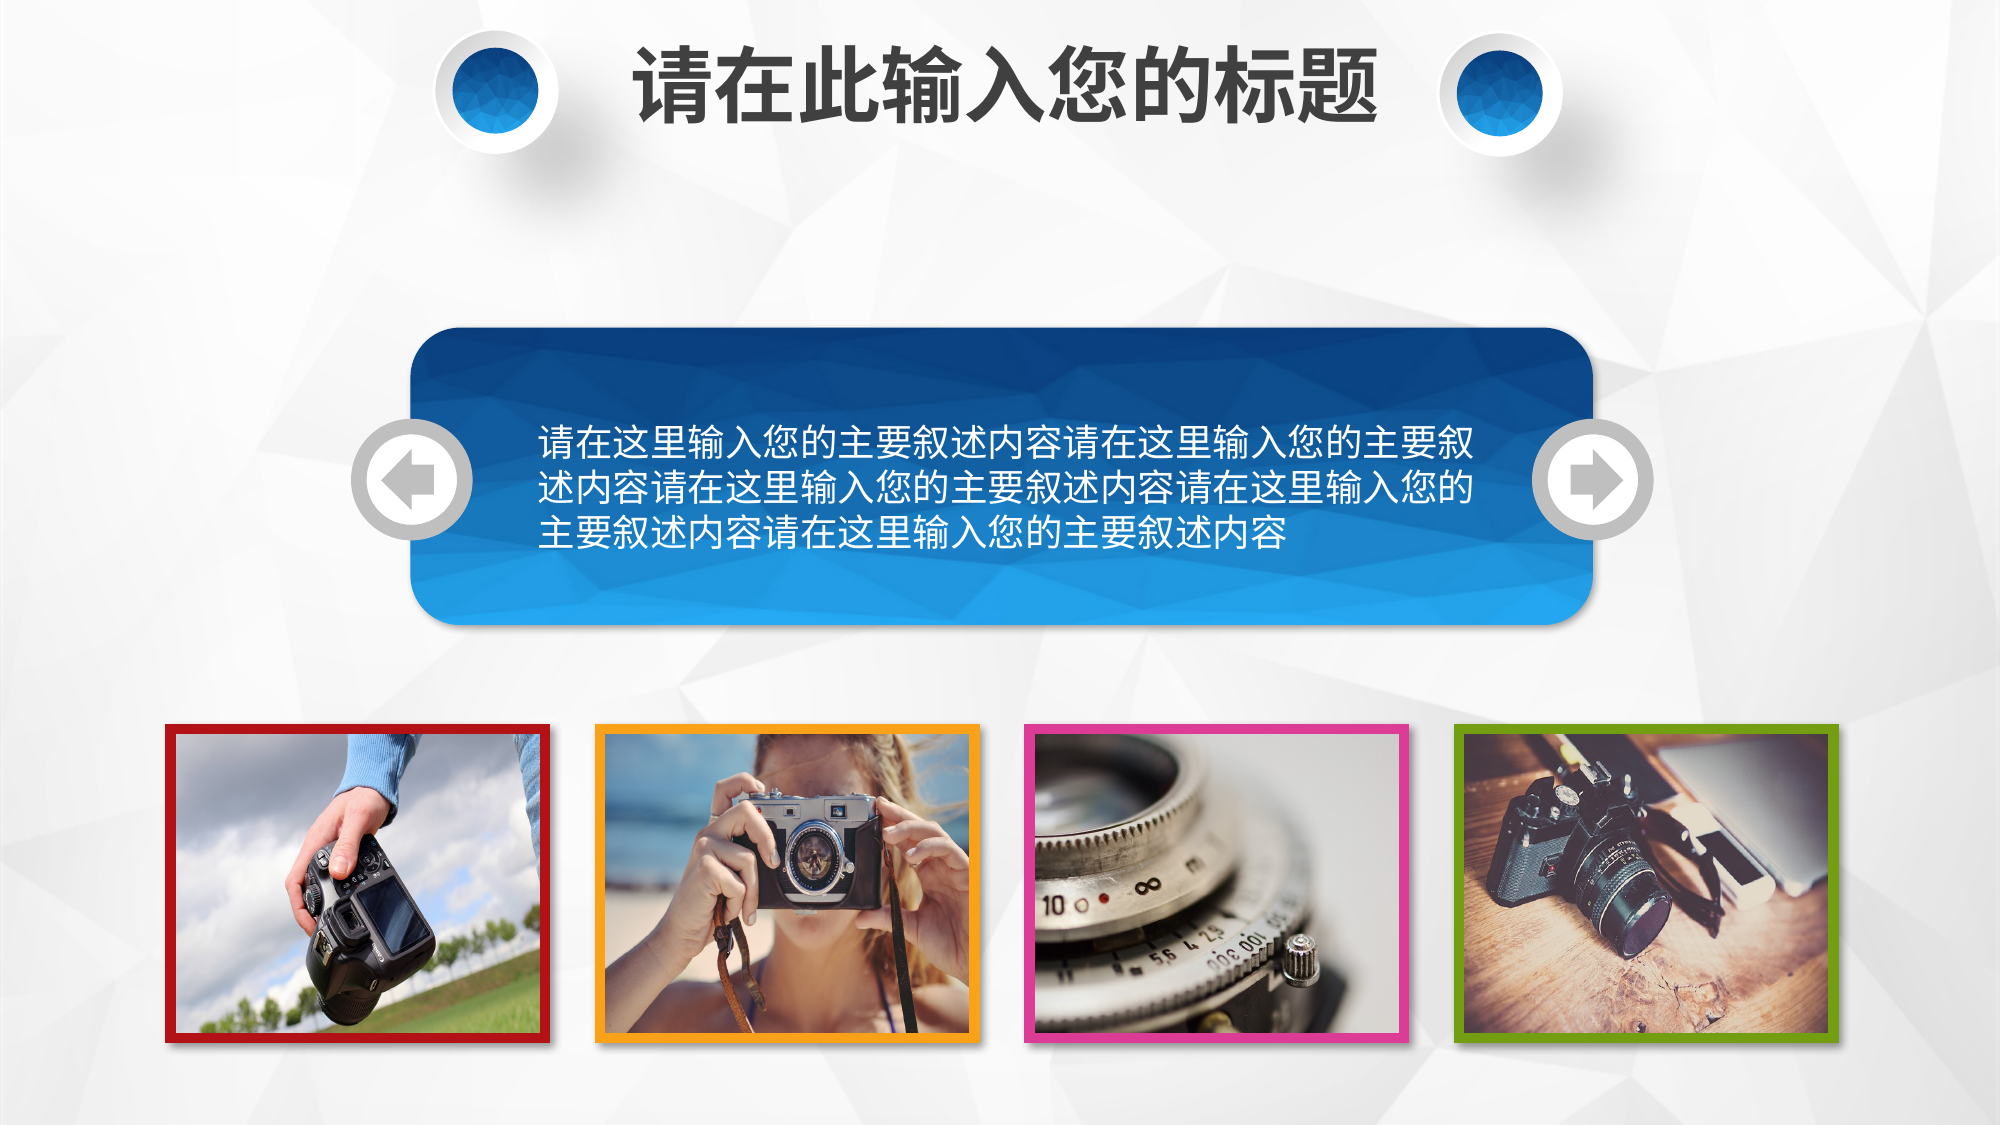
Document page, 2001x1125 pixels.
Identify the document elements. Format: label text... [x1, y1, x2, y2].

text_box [350, 418, 473, 541]
picture [0, 0, 2000, 1125]
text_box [433, 29, 558, 153]
text_box [1029, 728, 1405, 1039]
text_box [1438, 31, 1562, 156]
text_box [1458, 728, 1835, 1039]
text_box [170, 728, 546, 1039]
text_box 请在此输入您的标题 [616, 25, 1396, 141]
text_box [1532, 418, 1654, 541]
text_box [599, 728, 976, 1039]
text_box 请在这里输入您的主要叙述内容请在这里输入您的主要叙述内容请在这里输入您的主要叙述内容请在这里输入您的主要叙述内容请在这里输入您的主要叙述内容 [537, 418, 1510, 599]
text_box [409, 326, 1594, 627]
